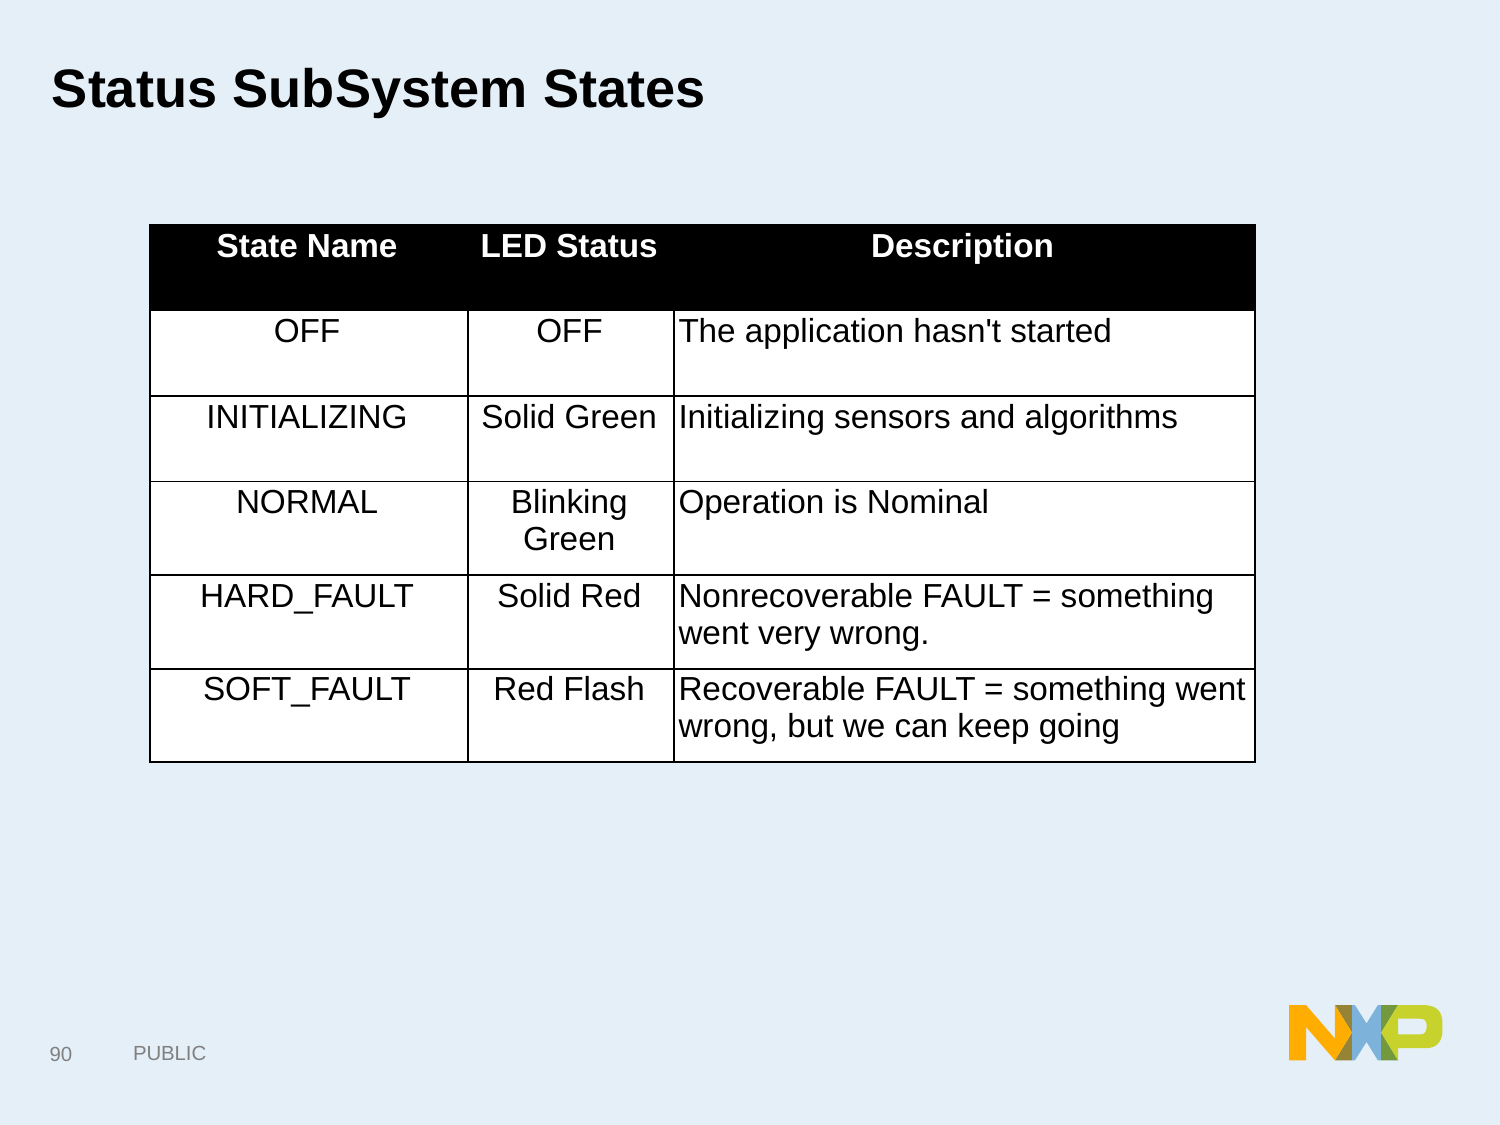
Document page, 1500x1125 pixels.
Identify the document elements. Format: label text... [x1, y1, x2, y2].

table_cell Recoverable FAULT = something went wrong, but we can keep going [675, 670, 1254, 761]
table_cell Blinking Green [469, 482, 673, 574]
table_cell Solid Green [469, 397, 673, 481]
table_cell NORMAL [151, 482, 467, 574]
table_cell Operation is Nominal [675, 482, 1254, 574]
table_header State Name [151, 226, 467, 310]
table_cell OFF [469, 311, 673, 395]
table_cell The application hasn't started [675, 311, 1254, 395]
table_cell Initializing sensors and algorithms [675, 397, 1254, 481]
table_cell Nonrecoverable FAULT = something went very wrong. [675, 576, 1254, 668]
table_header LED Status [469, 226, 673, 310]
table_header Description [675, 226, 1254, 310]
table_cell Red Flash [469, 670, 673, 761]
table_cell INITIALIZING [151, 397, 467, 481]
table_cell OFF [151, 311, 467, 395]
table_cell SOFT_FAULT [151, 670, 467, 761]
table_cell Solid Red [469, 576, 673, 668]
table_cell HARD_FAULT [151, 576, 467, 668]
title Status SubSystem States [36, 45, 1472, 154]
